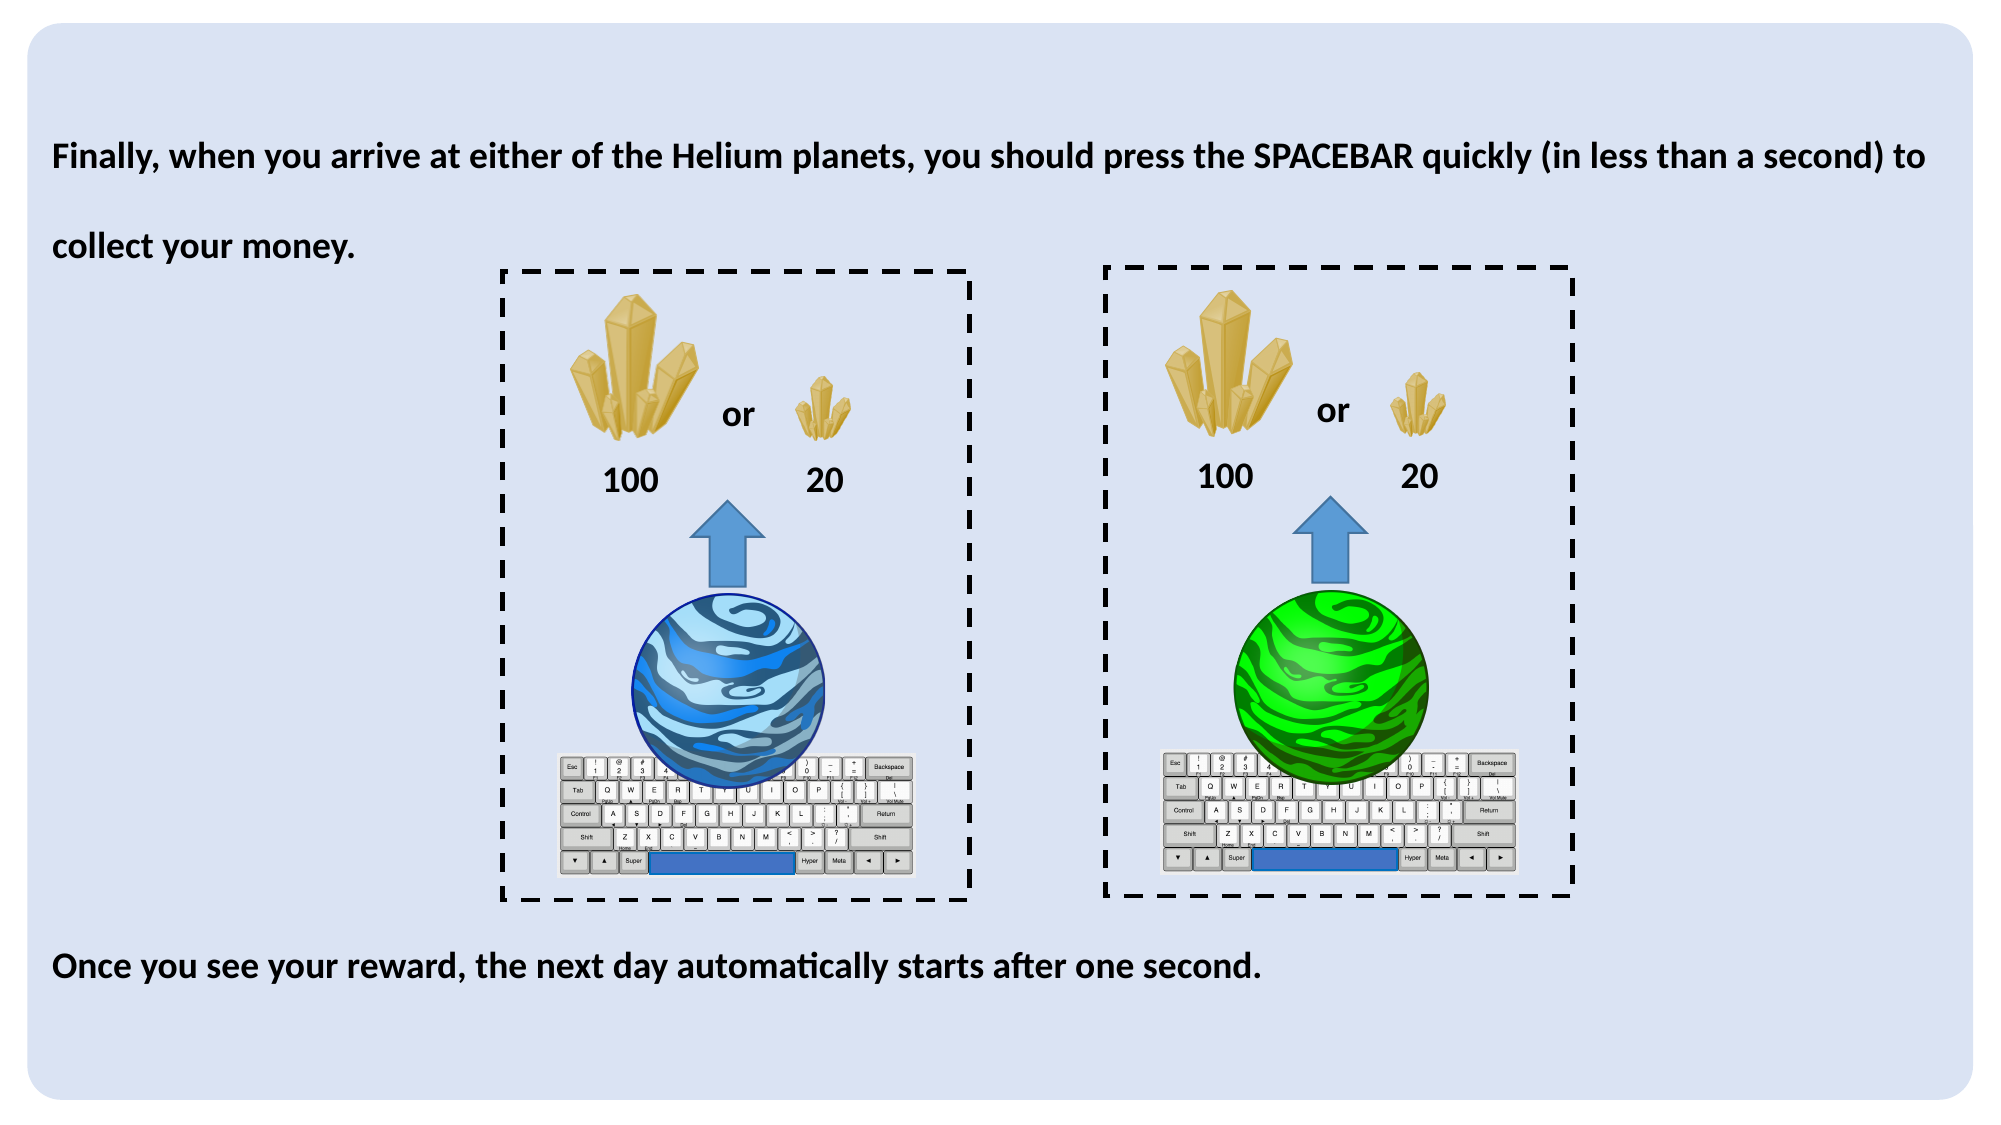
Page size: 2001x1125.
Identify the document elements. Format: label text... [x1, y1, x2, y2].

picture [570, 294, 699, 441]
text_box 100 [586, 447, 674, 508]
text_box or [706, 382, 771, 442]
text_box or [1301, 378, 1366, 438]
text_box [502, 270, 970, 901]
picture [795, 376, 851, 441]
text_box 100 [1181, 443, 1269, 504]
text_box [1105, 266, 1573, 897]
text_box Finally, when you arrive at either of the Helium planets, you should press the SPACEBAR quickly (in less than a second) to collect your money. Once you see your reward, the next day automatically starts after one second. [26, 22, 1975, 1101]
text_box [689, 499, 767, 588]
picture [1160, 589, 1519, 875]
text_box 20 [1385, 444, 1454, 504]
picture [1165, 290, 1293, 437]
picture [1390, 372, 1446, 437]
text_box 20 [790, 447, 859, 508]
text_box [1291, 495, 1369, 584]
picture [557, 593, 916, 879]
